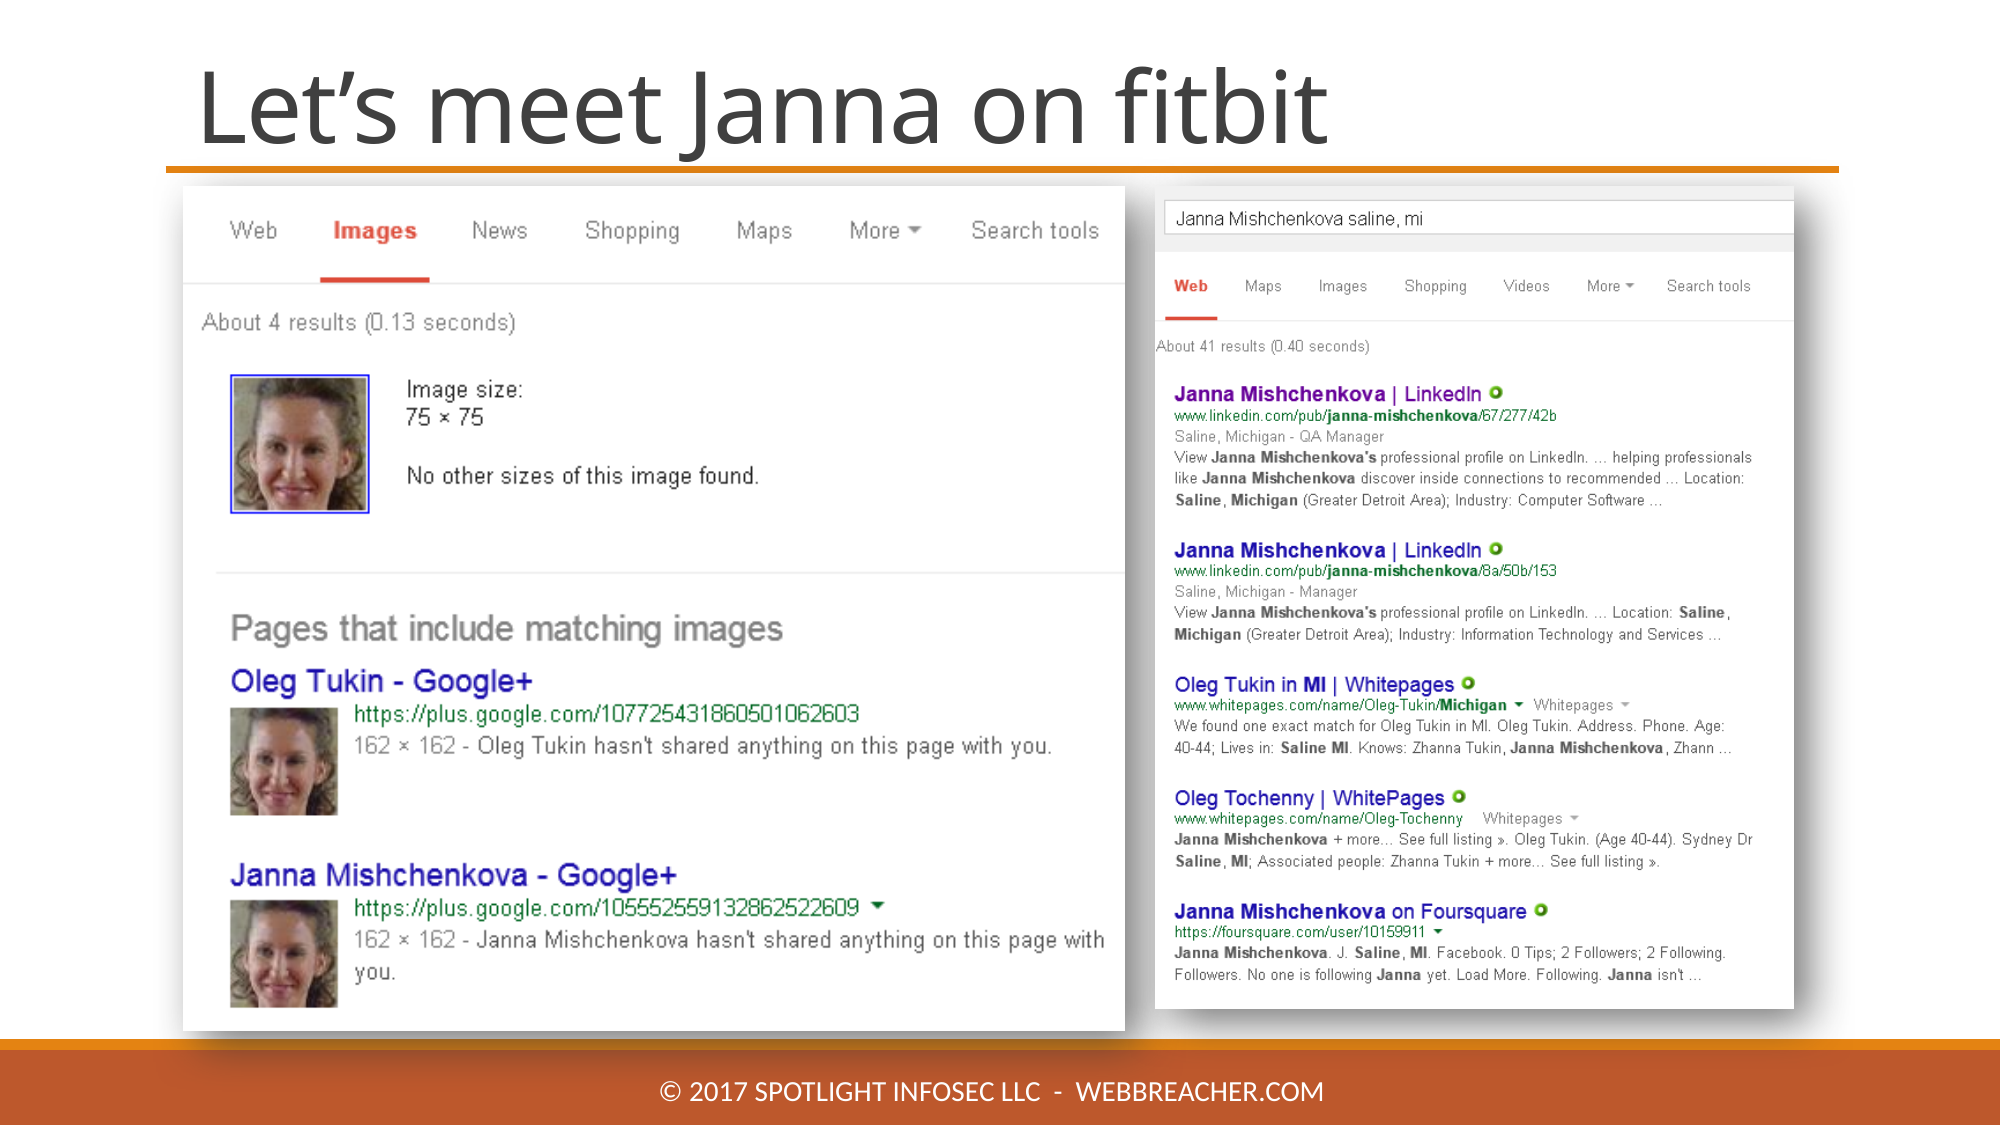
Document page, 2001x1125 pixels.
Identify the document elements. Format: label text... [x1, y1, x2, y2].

footer © 2017 Spotlight Infosec LLC - WebBreacher.com [441, 1059, 1543, 1120]
picture [182, 186, 1125, 1032]
title Let’s meet Janna on fitbit [180, 47, 1830, 172]
picture [1154, 186, 1795, 1009]
